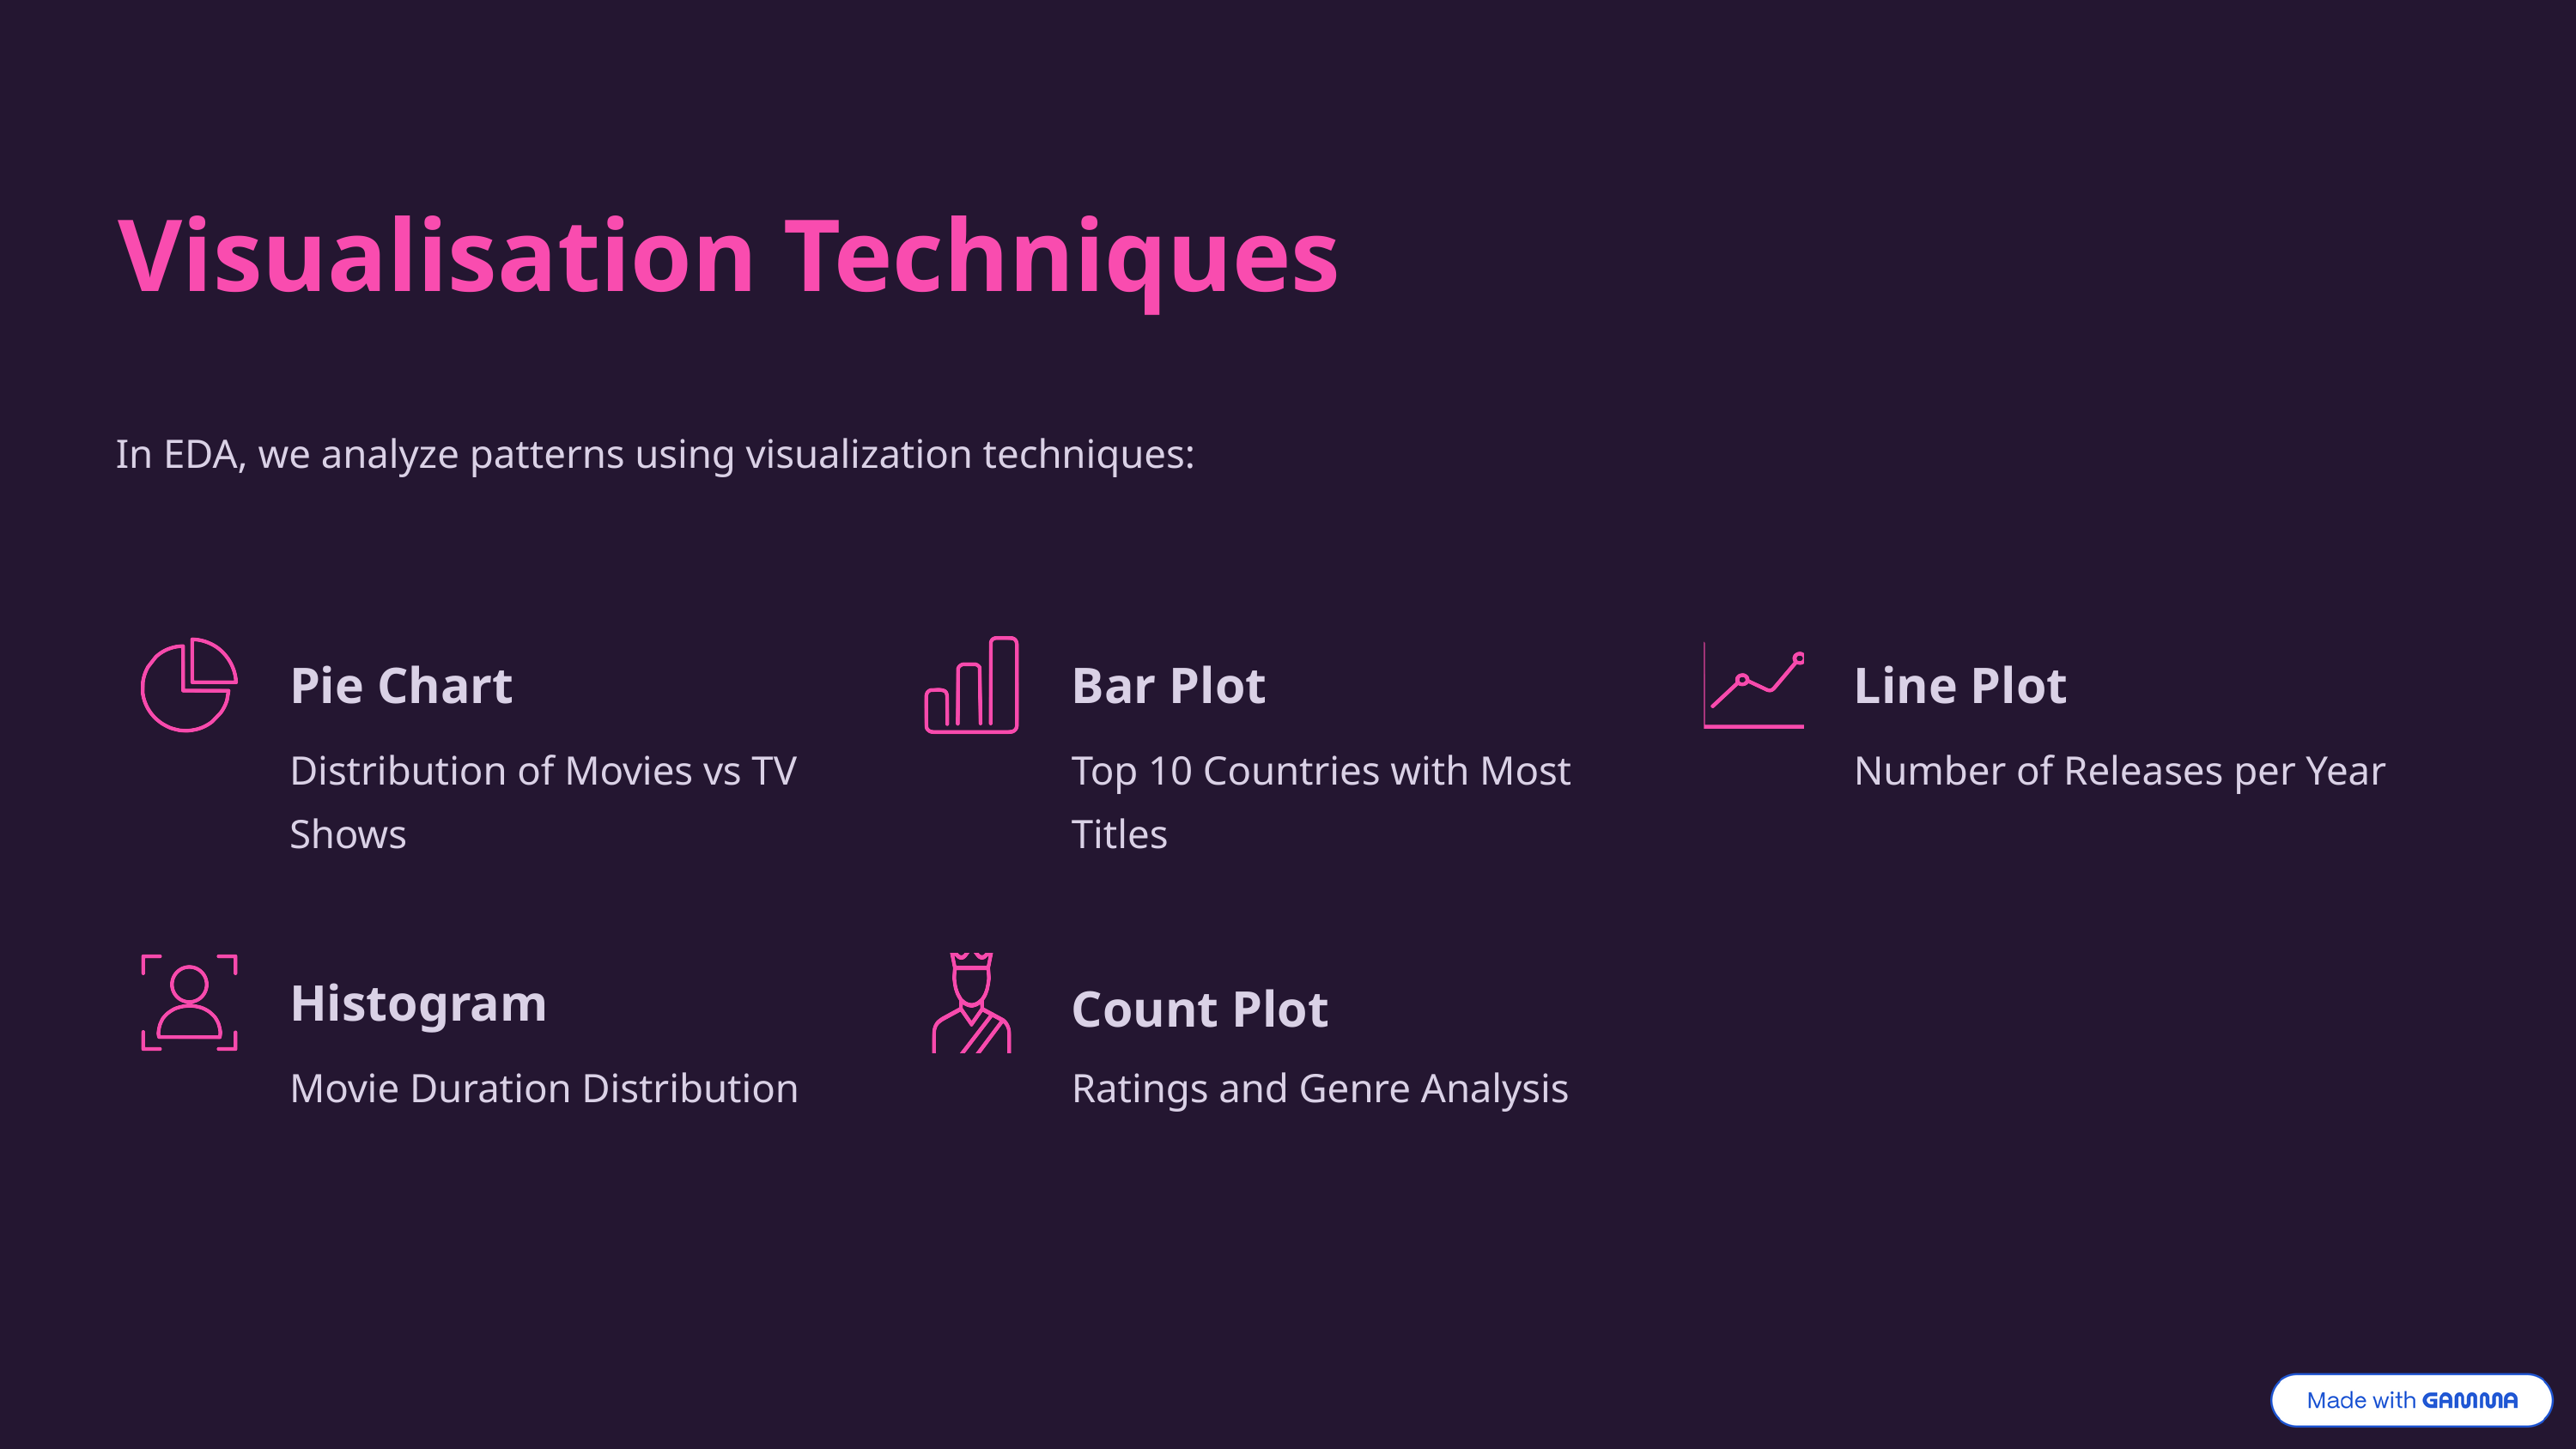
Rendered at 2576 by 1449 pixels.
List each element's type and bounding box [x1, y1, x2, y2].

text_box [2260, 1363, 2565, 1437]
text_box [0, 0, 2576, 1449]
